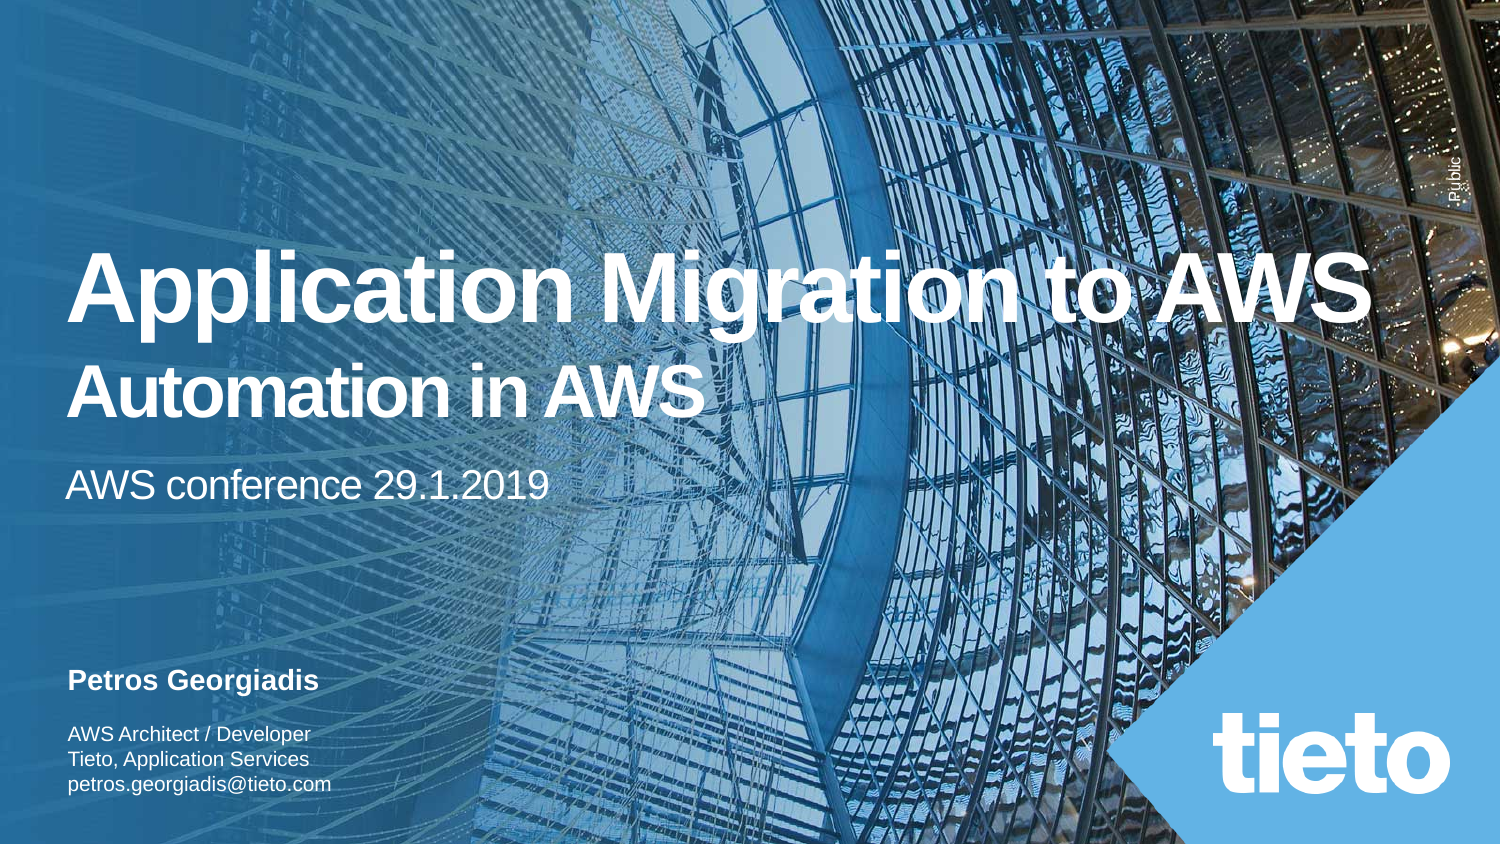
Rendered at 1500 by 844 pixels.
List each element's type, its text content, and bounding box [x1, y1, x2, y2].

subtitle AWS conference 29.1.2019 [64, 457, 1012, 521]
title Application Migration to AWS Automation in AWS [64, 292, 1416, 434]
text_box Petros Georgiadis AWS Architect / Developer Tieto, Application Services petros.georgiadis@tieto.com [67, 660, 332, 796]
picture [0, 0, 1500, 844]
